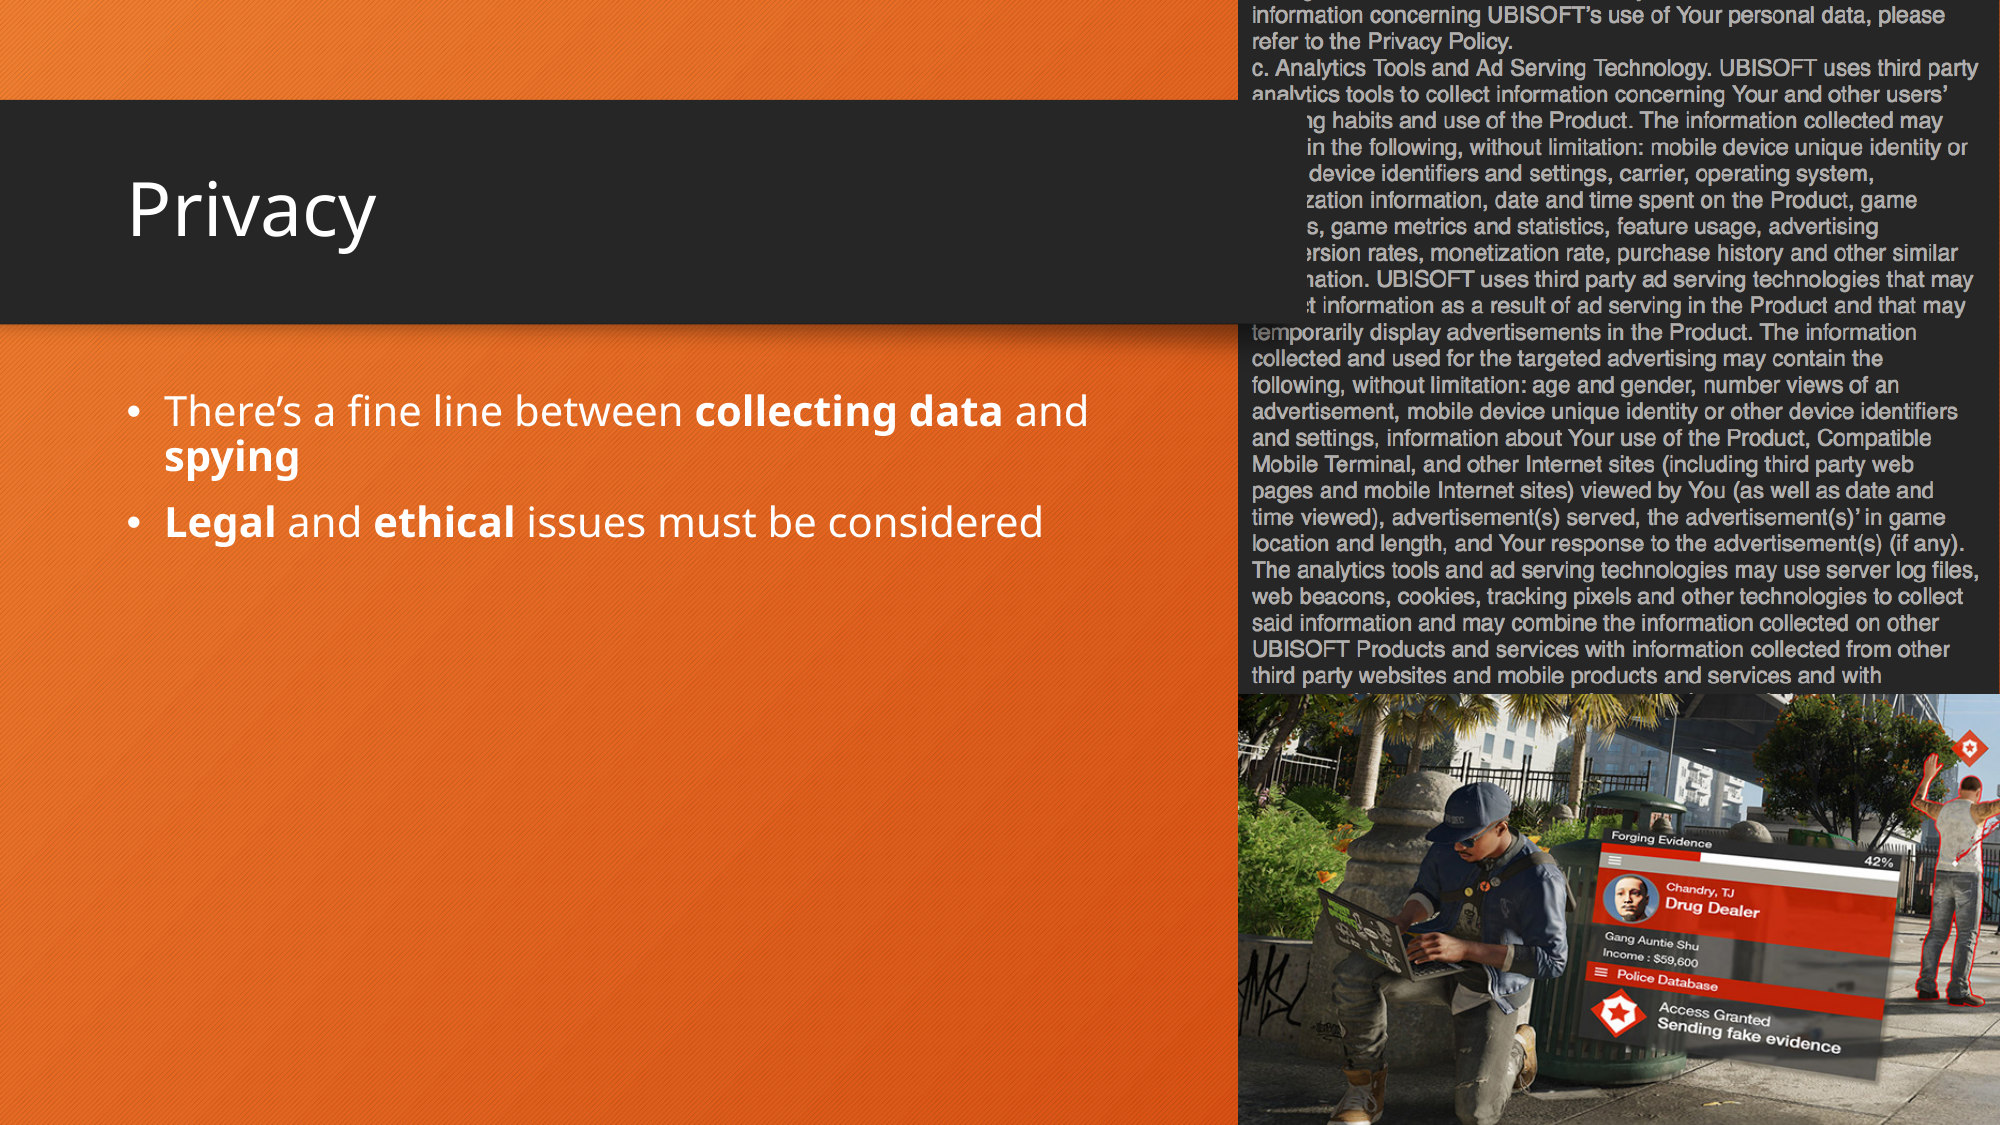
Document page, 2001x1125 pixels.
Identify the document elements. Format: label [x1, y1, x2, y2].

picture [0, 322, 1308, 377]
list [1237, 0, 2000, 694]
picture [1237, 694, 2000, 1125]
text_box [0, 377, 1237, 1125]
text_box [0, 0, 1237, 322]
